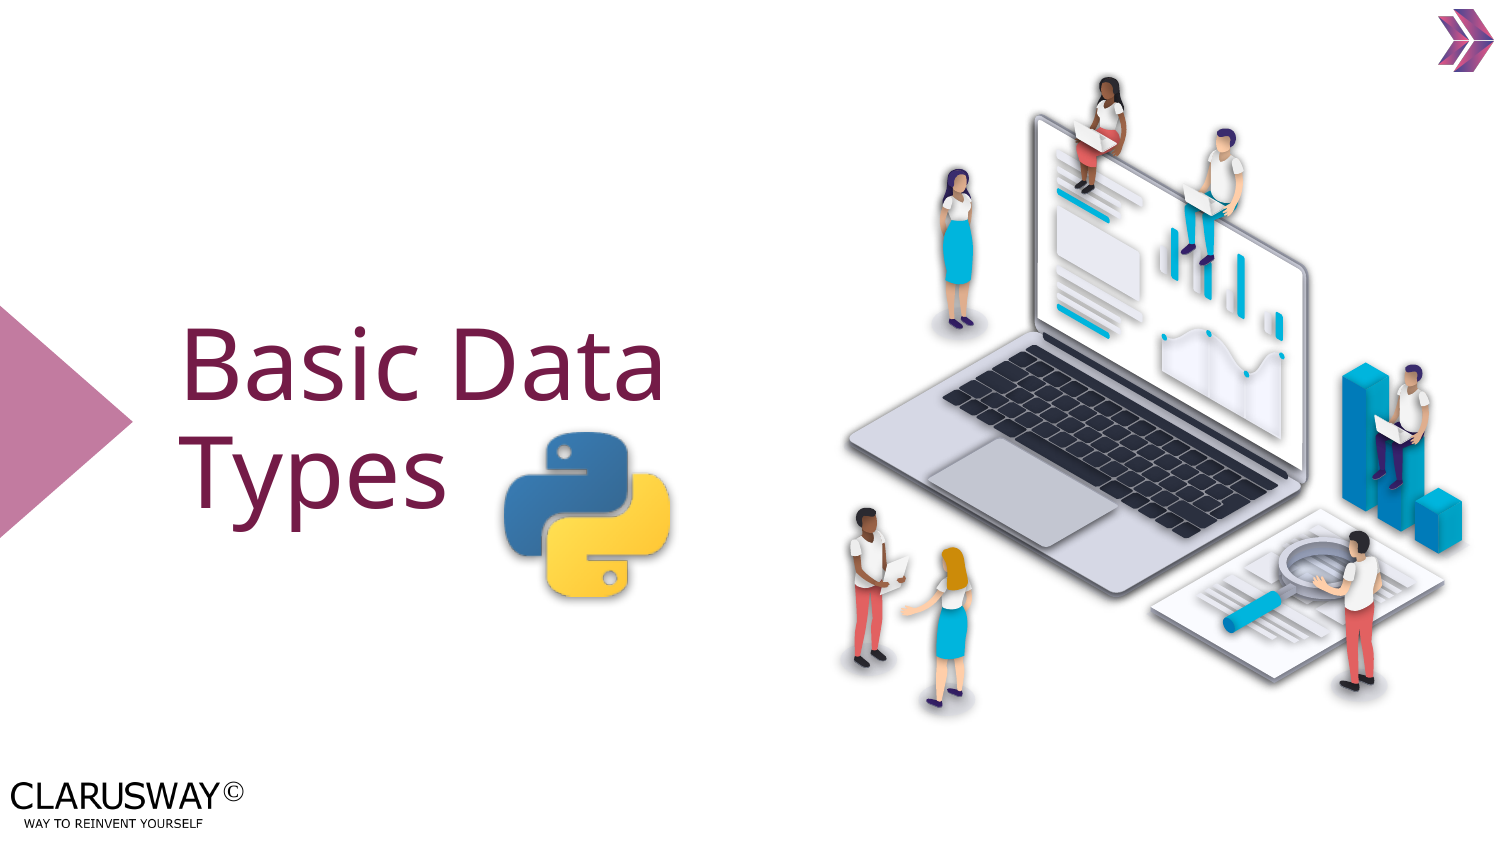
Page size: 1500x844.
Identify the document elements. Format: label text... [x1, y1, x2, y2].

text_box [839, 76, 1471, 717]
picture [1438, 9, 1494, 72]
title Basic Data Types [178, 305, 834, 538]
picture [11, 782, 220, 828]
picture [503, 432, 670, 597]
